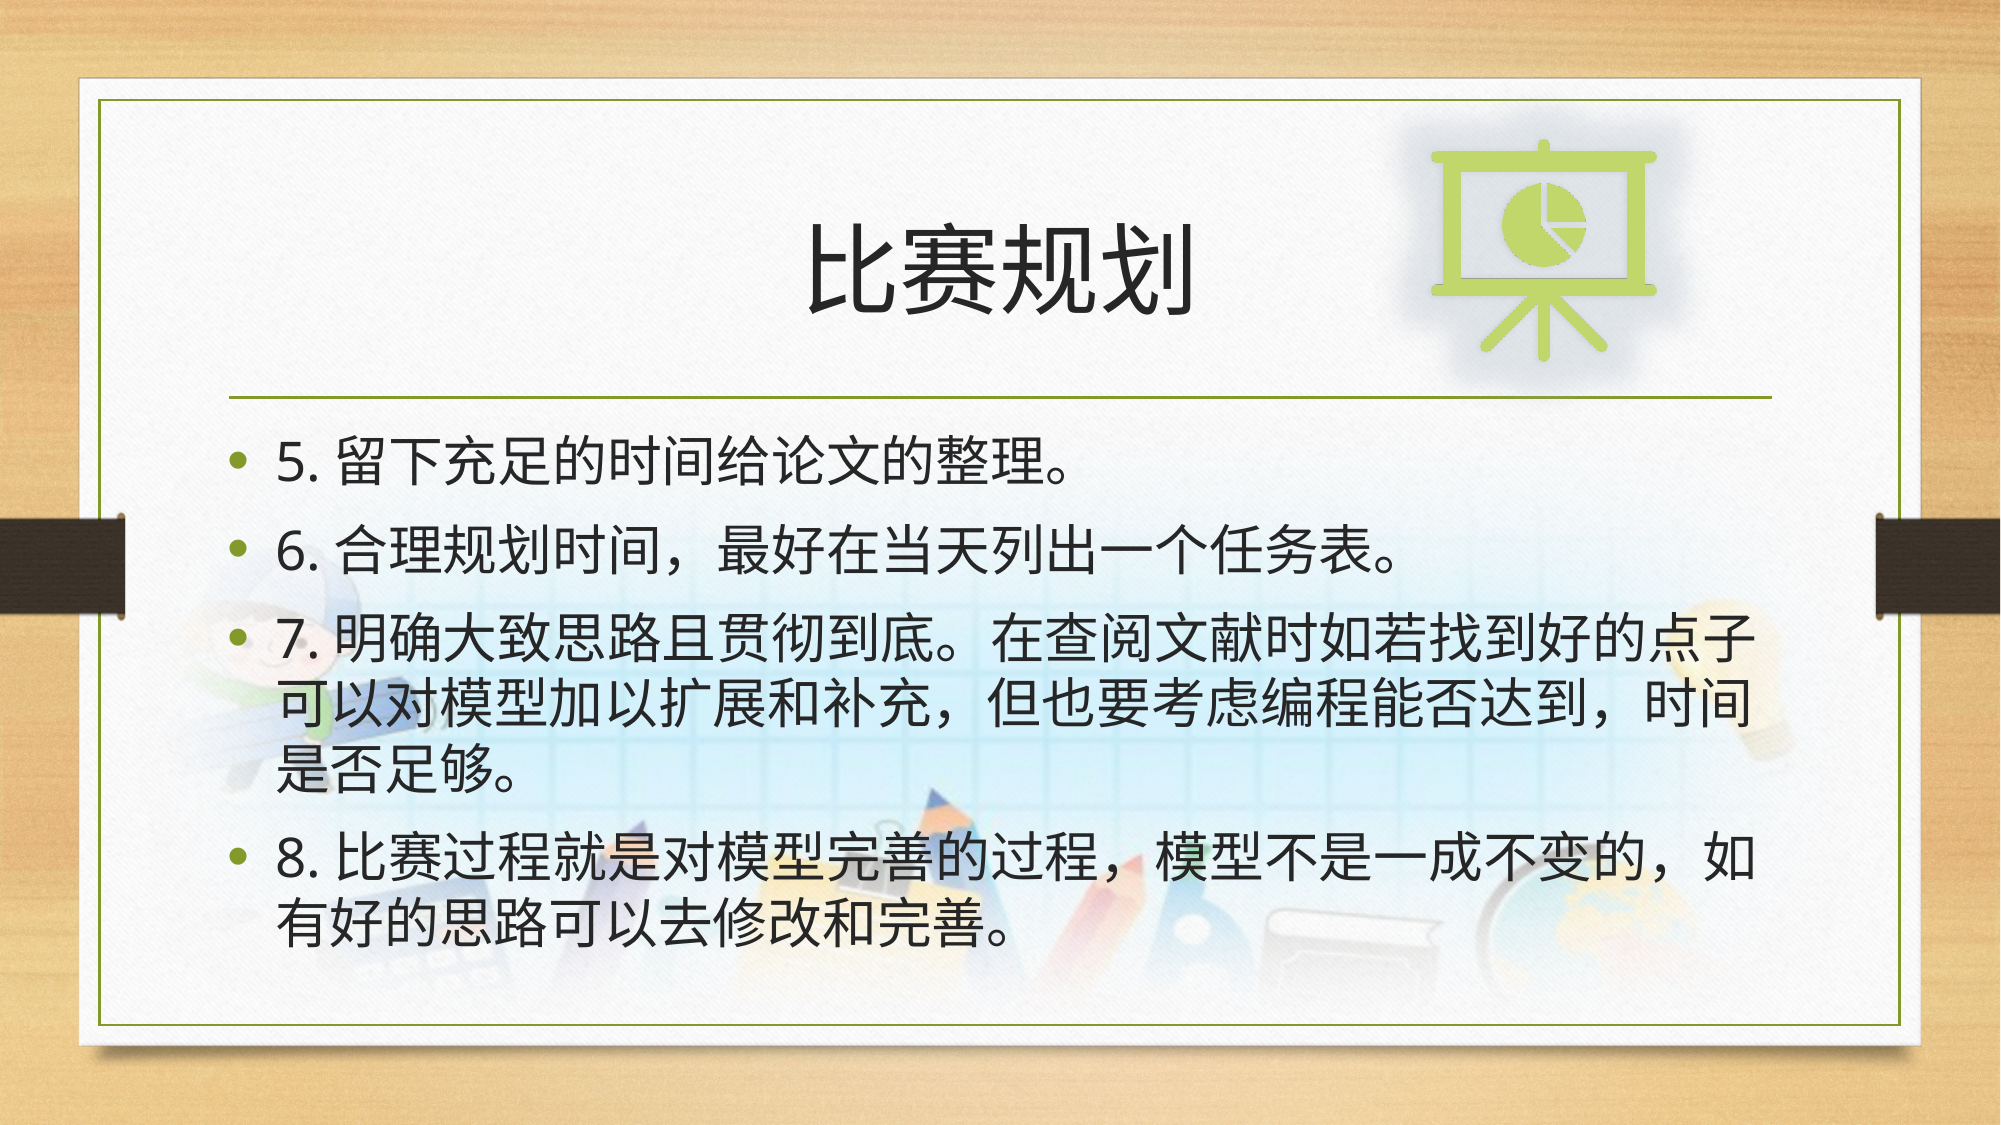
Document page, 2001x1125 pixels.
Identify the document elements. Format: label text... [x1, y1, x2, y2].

title 比赛规划 [616, 160, 1357, 375]
picture [0, 0, 2001, 1125]
